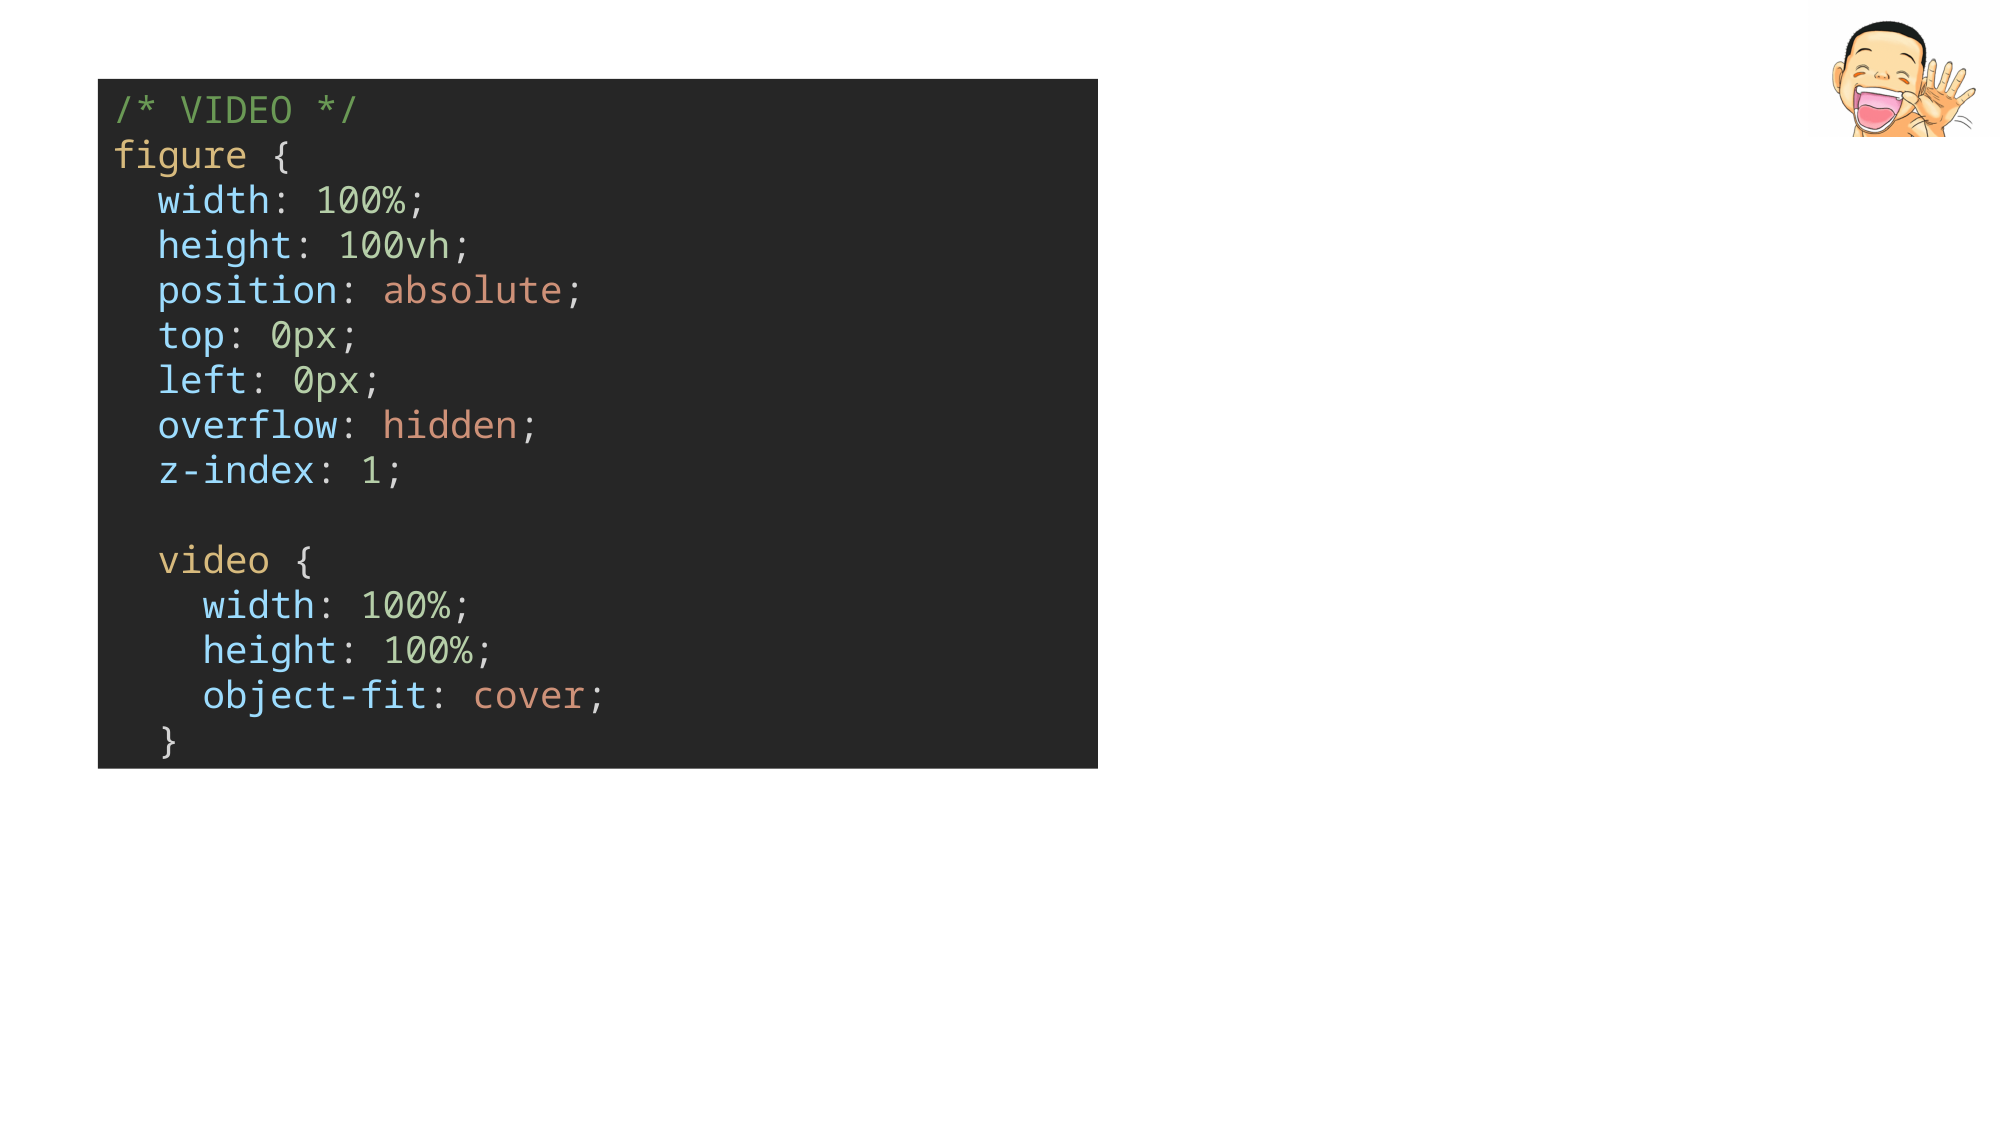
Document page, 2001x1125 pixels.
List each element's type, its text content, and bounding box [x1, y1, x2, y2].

text_box /* VIDEO */ figure { width: 100%; height: 100vh; position: absolute; top: 0px; left: 0px; overflow: hidden; z-index: 1; video { width: 100%; height: 100%; object-fit: cover; } [97, 78, 1098, 769]
picture [1808, 0, 2000, 137]
